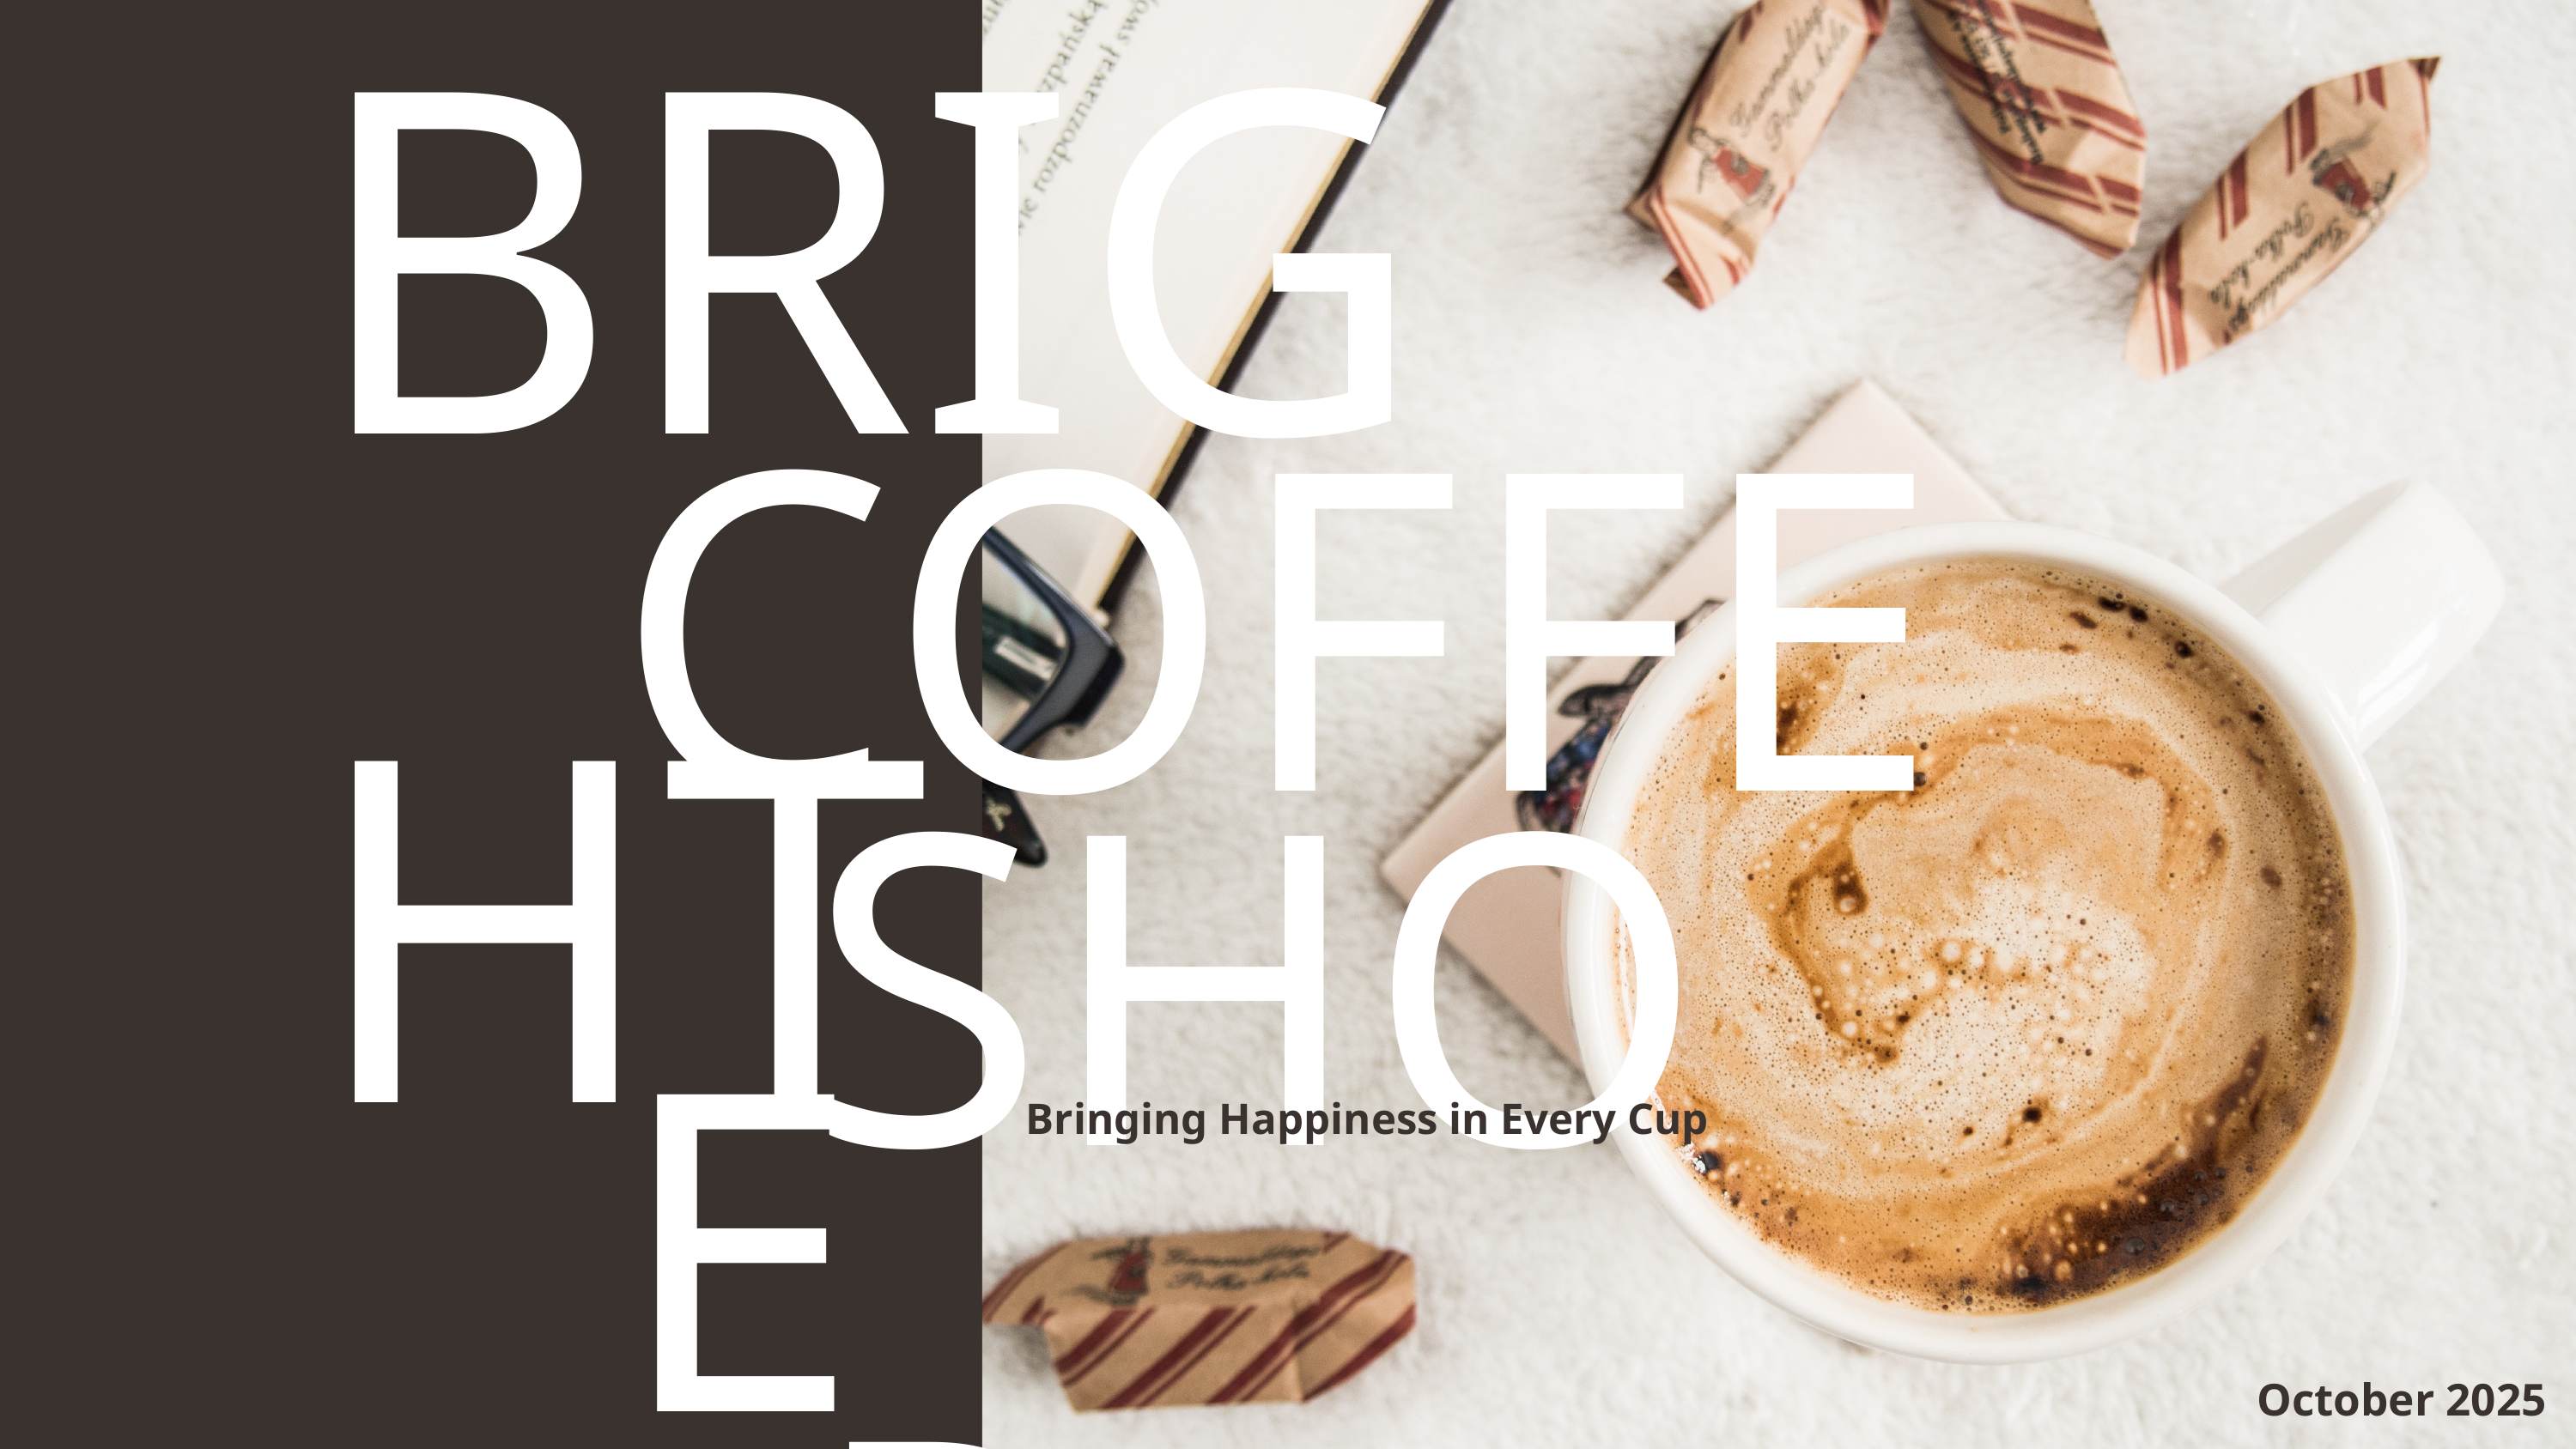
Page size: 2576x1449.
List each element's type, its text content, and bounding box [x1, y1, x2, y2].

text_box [981, 0, 2576, 1449]
text_box COFFEE [614, 1199, 807, 1449]
text_box BRIGHT [308, 0, 979, 1199]
text_box SHOP [807, 1199, 977, 1449]
